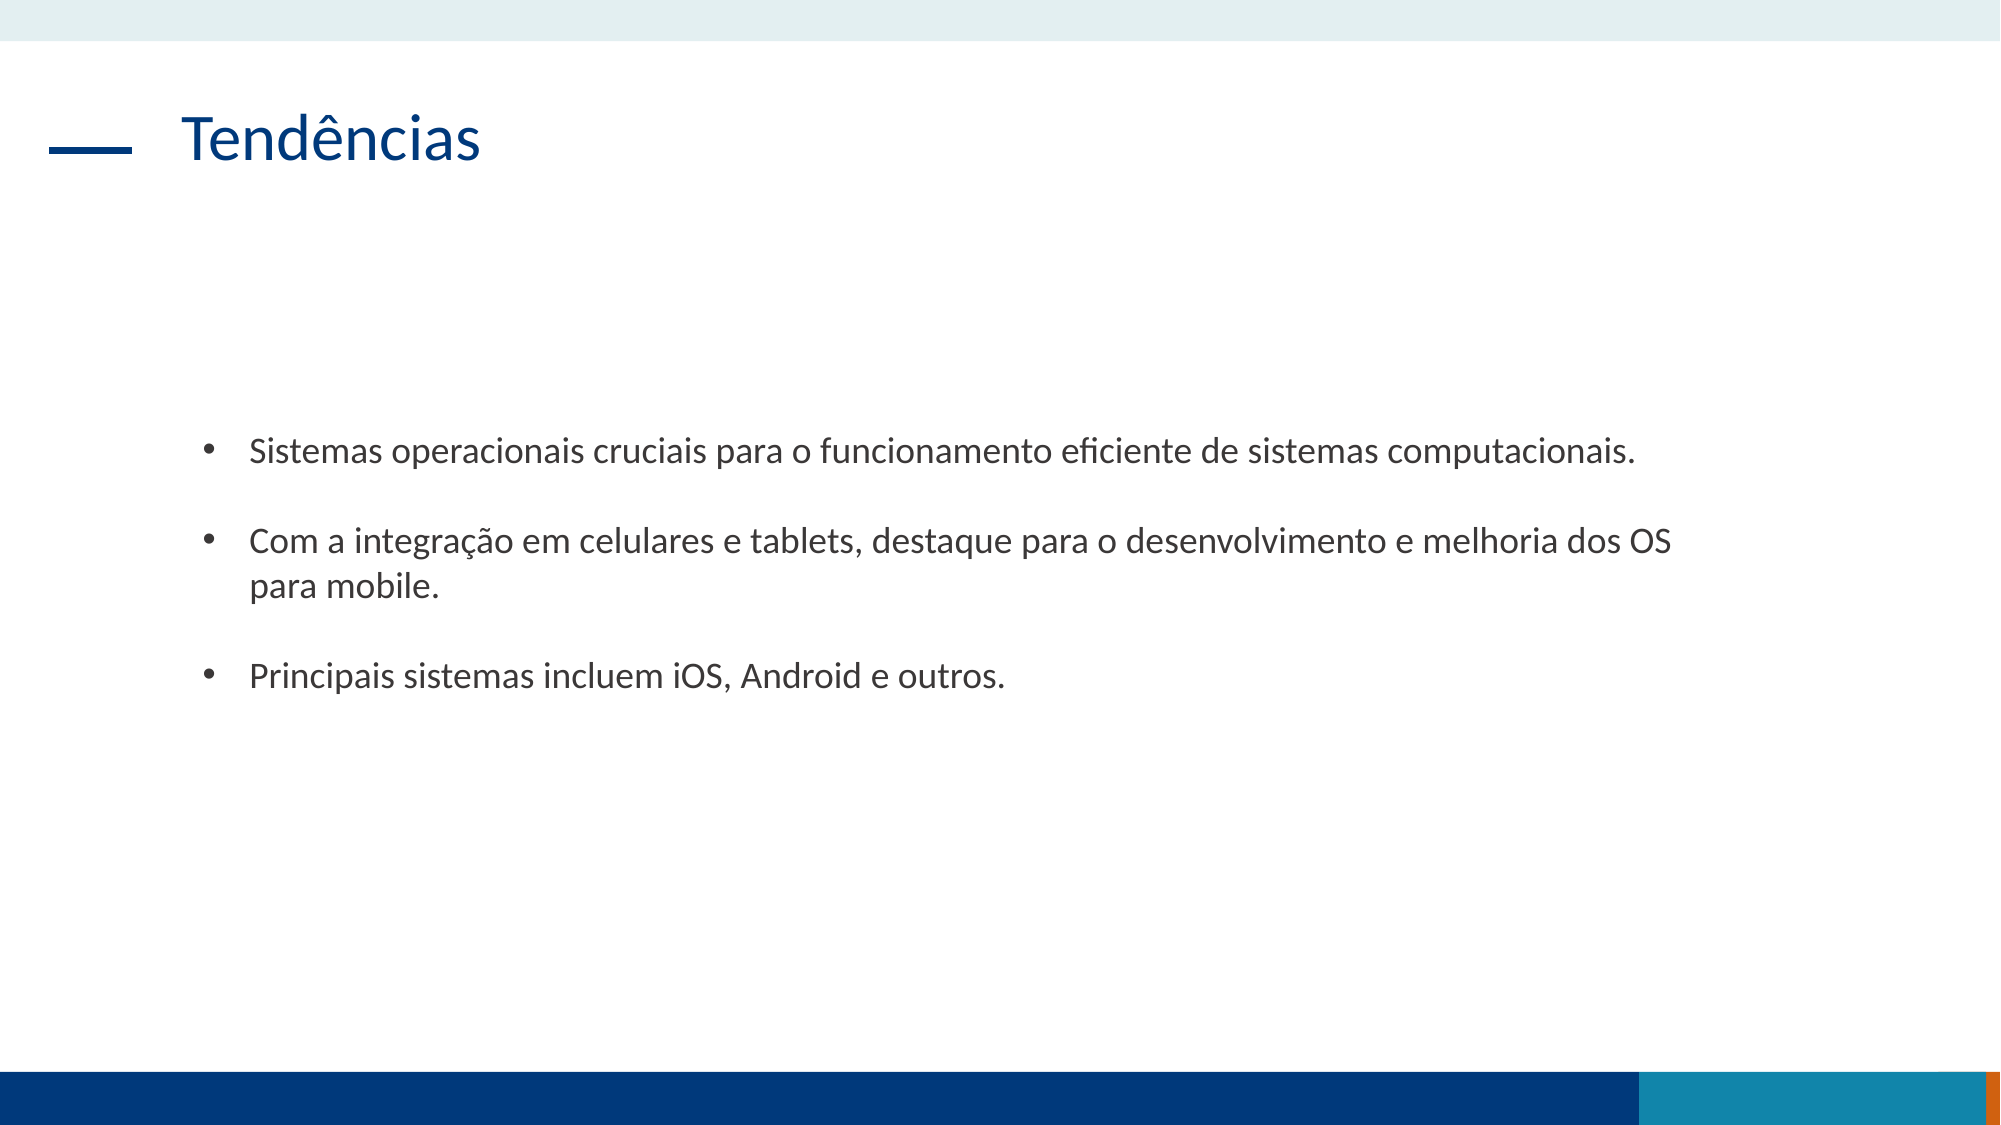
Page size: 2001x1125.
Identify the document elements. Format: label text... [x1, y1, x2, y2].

text_box Sistemas operacionais cruciais para o funcionamento eficiente de sistemas computacionais. Com a integração em celulares e tablets, destaque para o desenvolvimento e melhoria dos OS para mobile. Principais sistemas incluem iOS, Android e outros. [187, 418, 1713, 704]
list Tendências [167, 95, 1833, 237]
